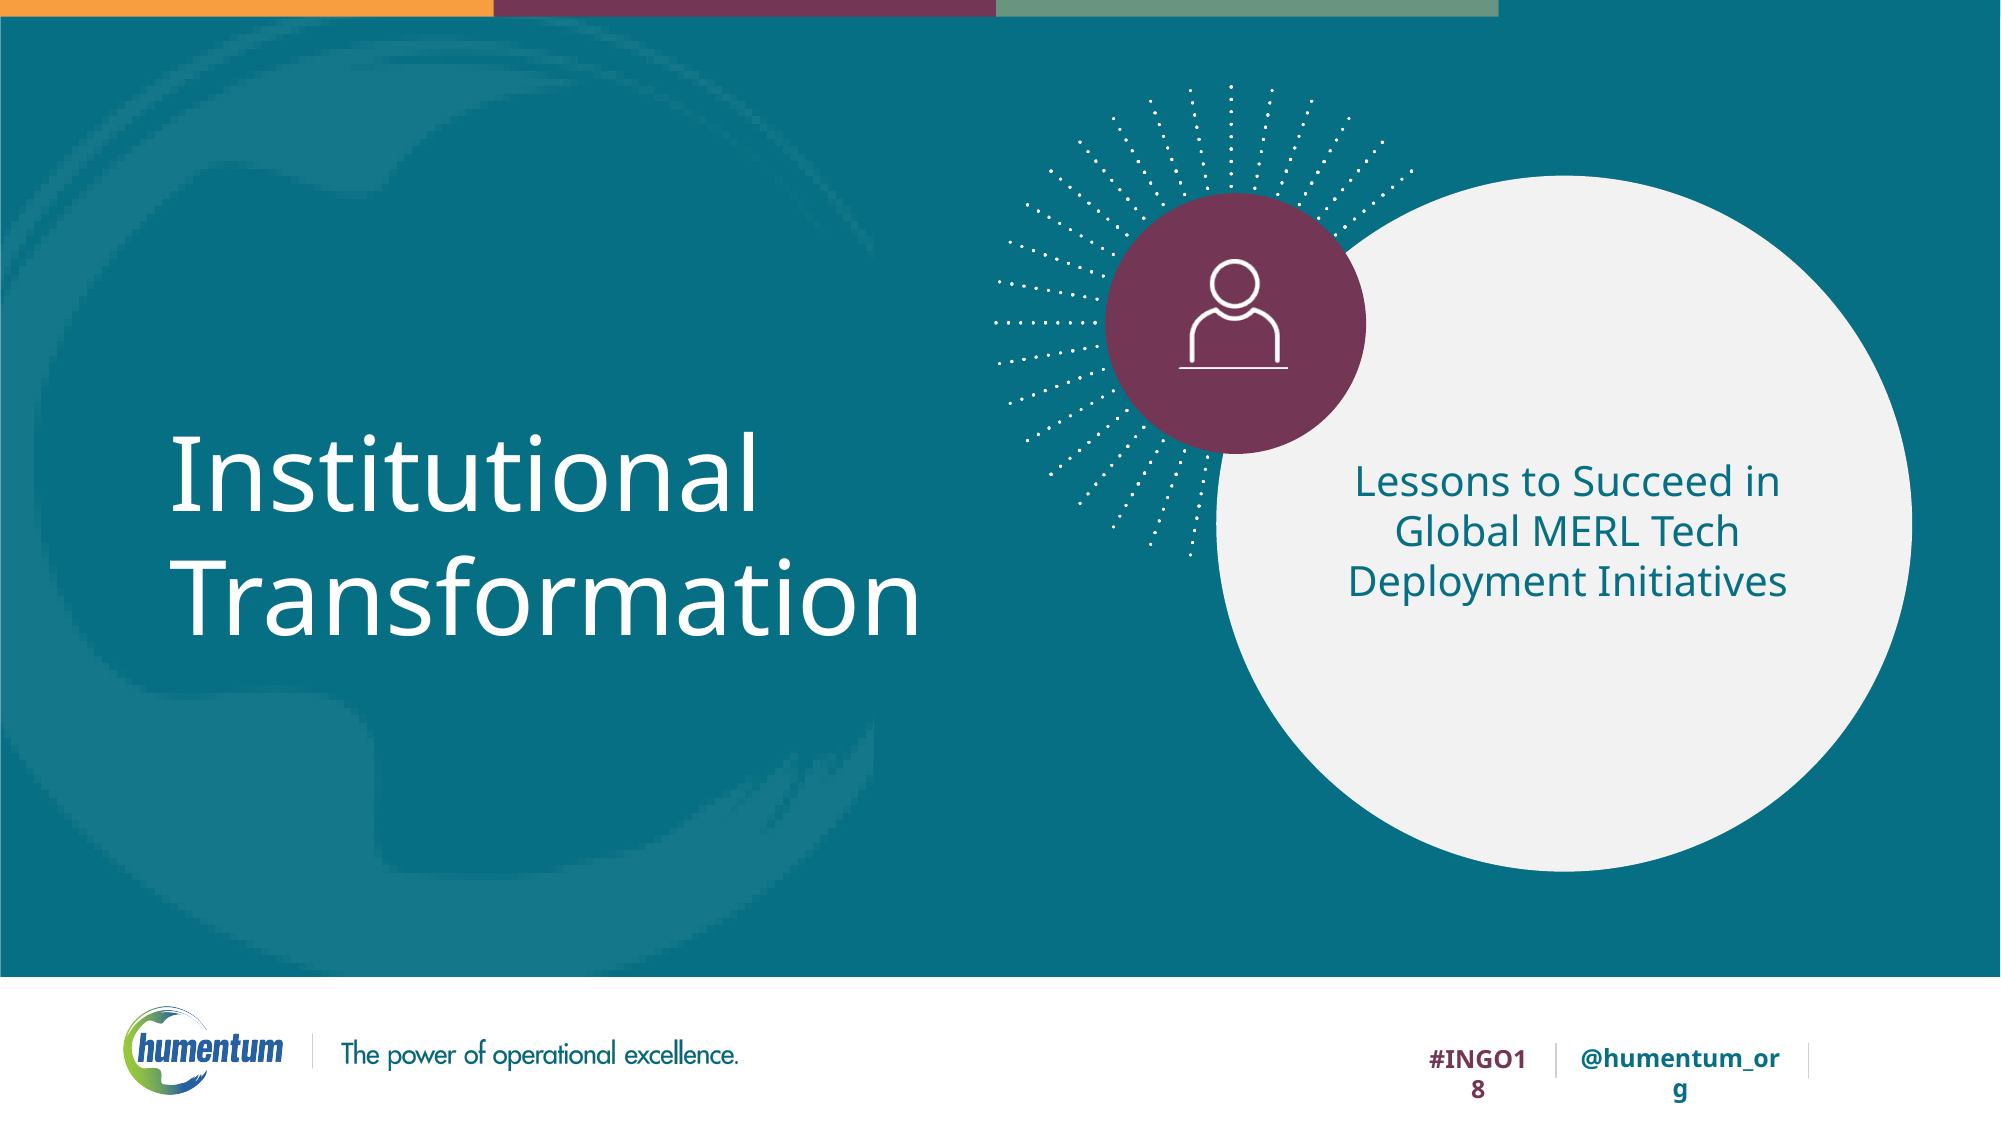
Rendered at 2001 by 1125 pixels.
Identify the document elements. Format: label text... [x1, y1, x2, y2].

picture [123, 1006, 283, 1095]
title Institutional Transformation [154, 183, 1115, 880]
list Lessons to Succeed in Global MERL Tech Deployment Initiatives [1282, 375, 1853, 686]
